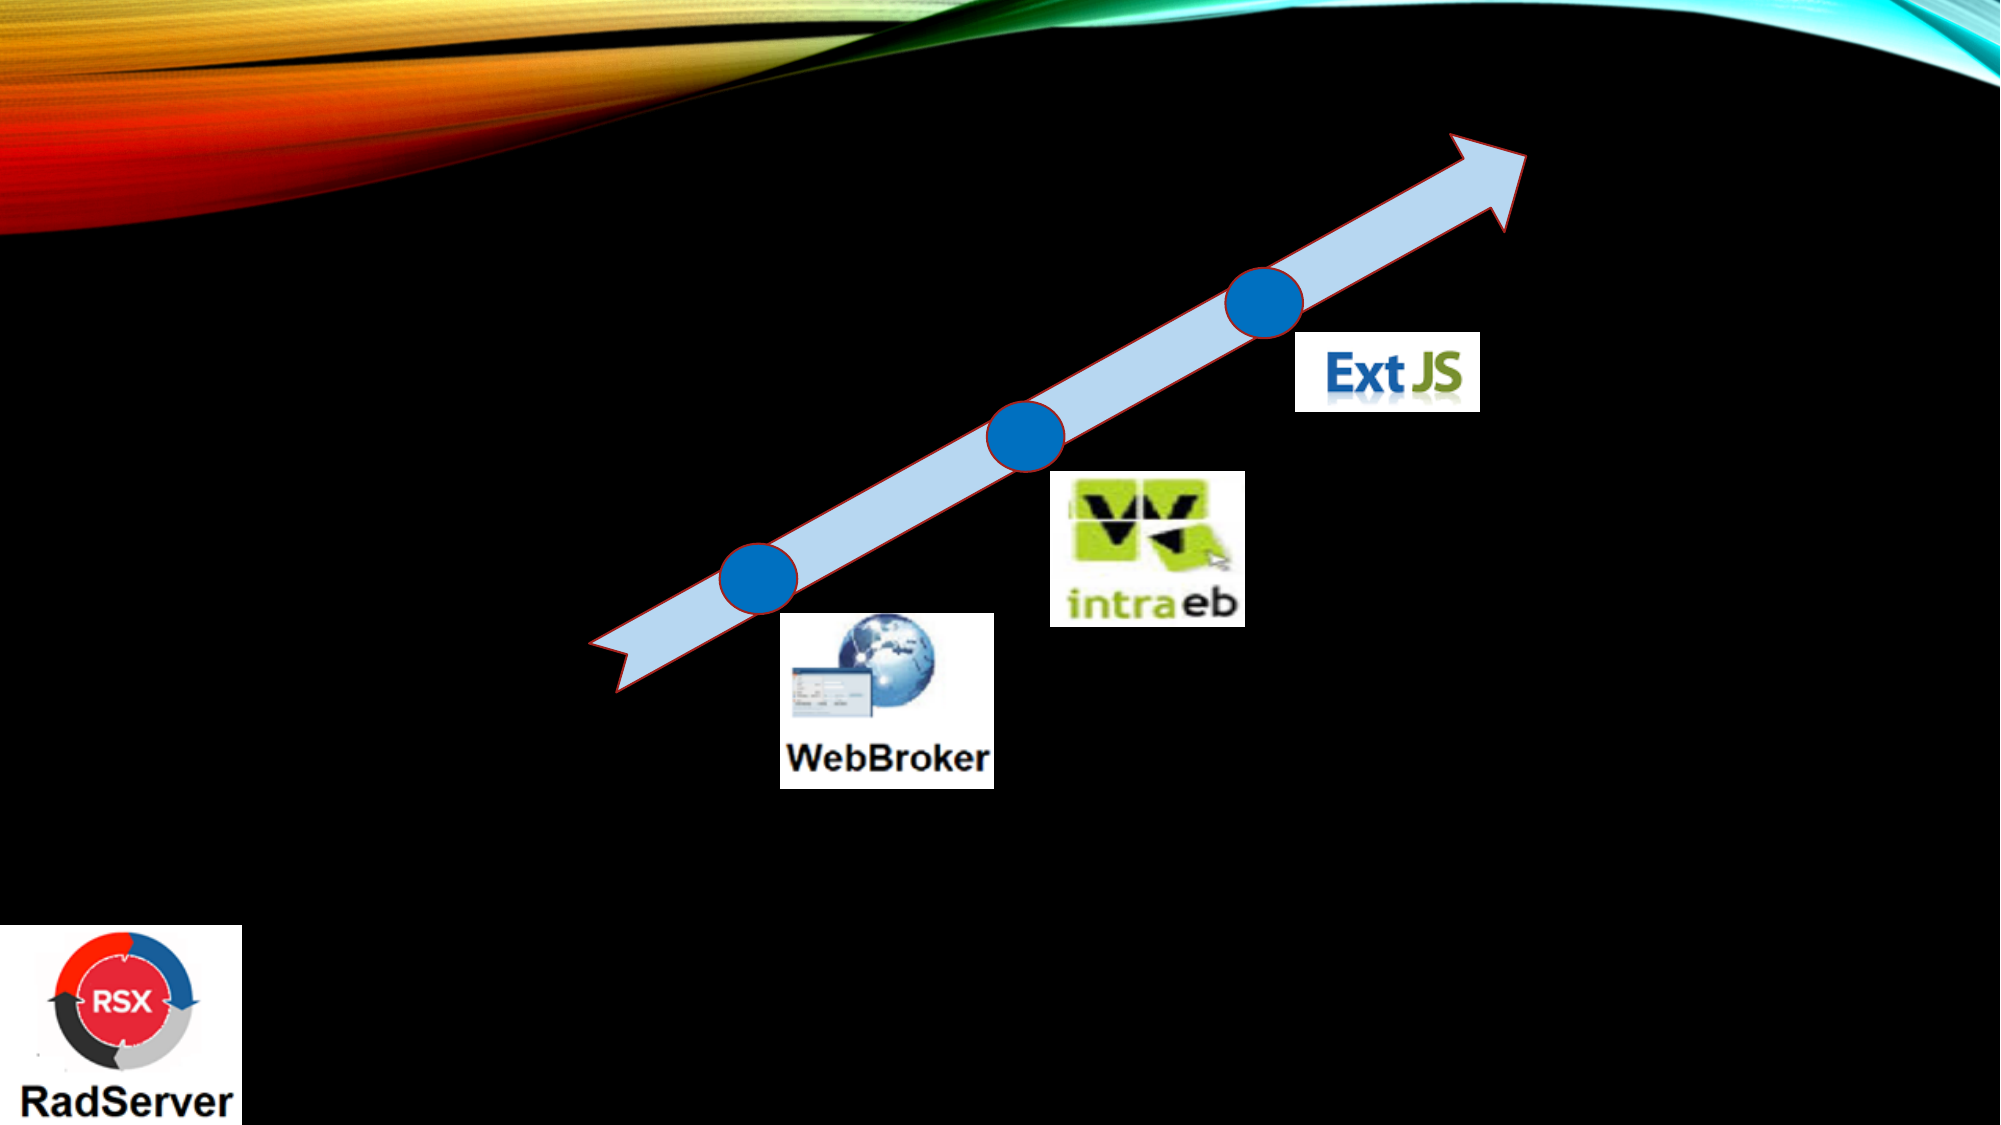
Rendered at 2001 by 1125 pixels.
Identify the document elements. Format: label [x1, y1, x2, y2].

picture [1294, 332, 1480, 413]
text_box [1267, 133, 1528, 313]
text_box [718, 542, 799, 616]
text_box [985, 400, 1066, 473]
picture [780, 613, 994, 789]
picture [0, 0, 2000, 237]
text_box [1026, 288, 1256, 445]
text_box [588, 570, 757, 694]
picture [0, 924, 242, 1125]
text_box [768, 419, 1017, 595]
picture [1050, 471, 1246, 627]
text_box [1224, 266, 1305, 340]
